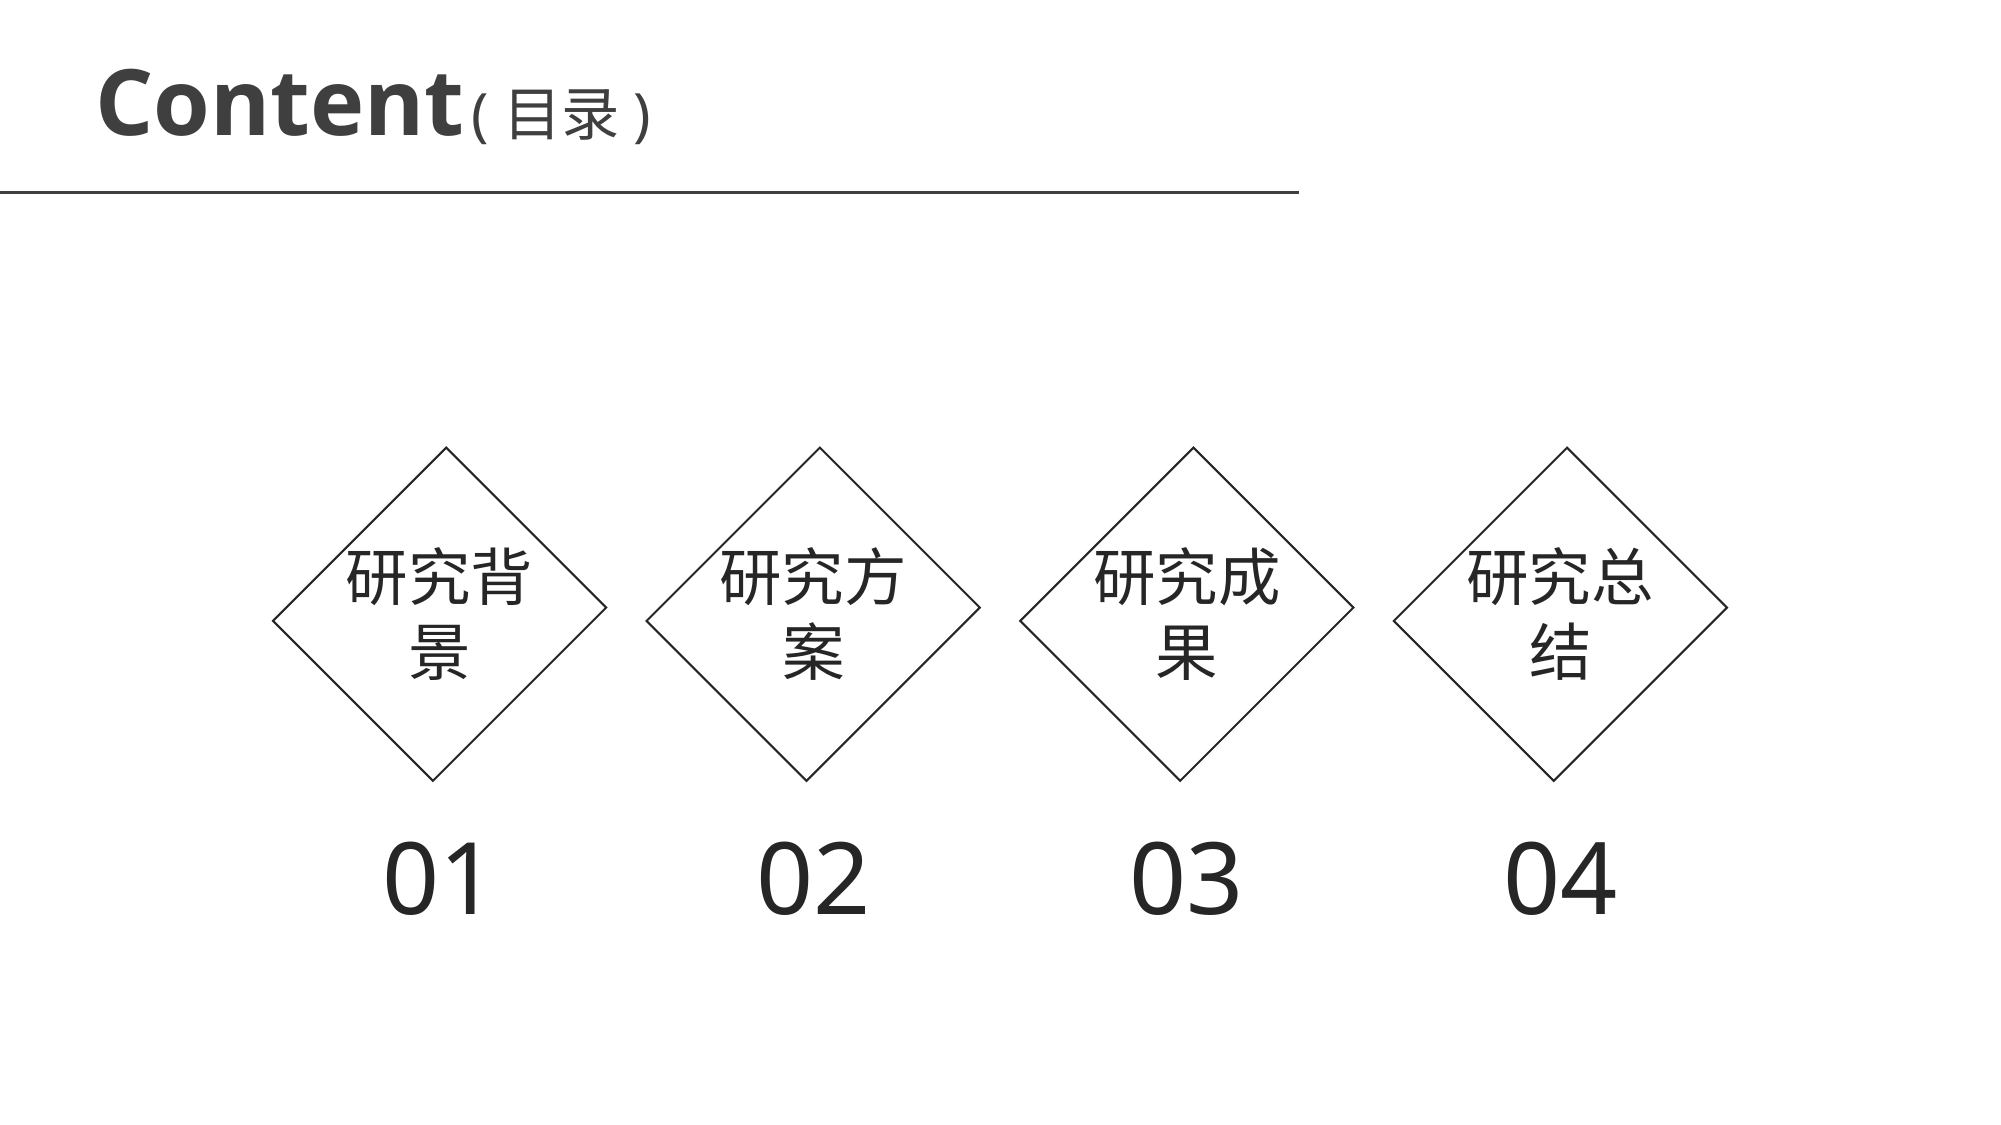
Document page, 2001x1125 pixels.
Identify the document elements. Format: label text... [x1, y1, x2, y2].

text_box [271, 563, 329, 679]
text_box 01 [329, 806, 550, 942]
text_box 研究方案 [703, 530, 924, 696]
list Content (目录) [79, 48, 1687, 156]
text_box [924, 550, 982, 665]
text_box 04 [1450, 806, 1671, 942]
text_box 研究背景 [329, 530, 550, 696]
text_box [362, 446, 531, 530]
text_box [1297, 549, 1355, 666]
text_box [1109, 446, 1278, 530]
text_box [736, 446, 904, 530]
text_box [1018, 563, 1076, 679]
text_box 研究总结 [1450, 530, 1671, 696]
text_box 03 [1076, 806, 1297, 942]
text_box 研究成果 [1076, 530, 1297, 696]
text_box [1671, 550, 1729, 666]
text_box [1483, 446, 1651, 530]
text_box [550, 549, 608, 666]
text_box 02 [703, 806, 924, 942]
text_box [645, 563, 703, 679]
text_box [720, 696, 893, 783]
text_box [1392, 563, 1450, 679]
text_box [346, 696, 520, 783]
text_box [1467, 696, 1641, 783]
text_box [1093, 696, 1267, 783]
